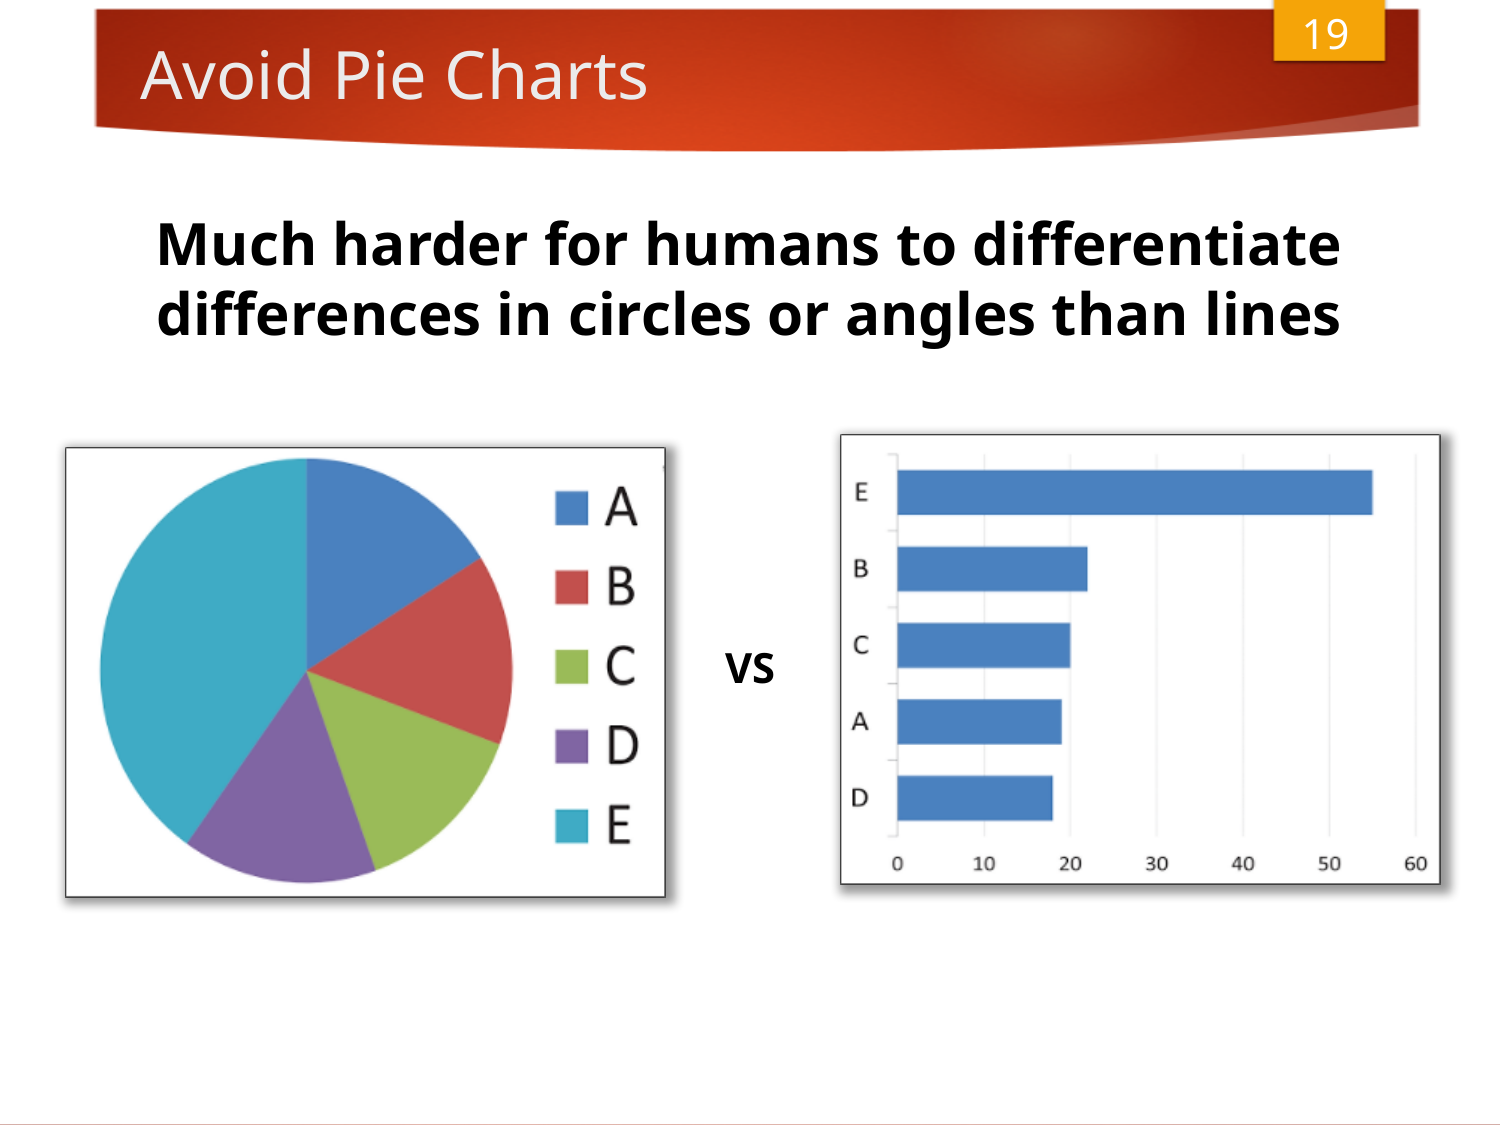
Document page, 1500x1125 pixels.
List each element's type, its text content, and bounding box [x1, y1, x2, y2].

picture [840, 434, 1441, 886]
picture [74, 0, 1450, 155]
picture [65, 447, 666, 898]
text_box VS [671, 630, 834, 699]
text_box Much harder for humans to differentiate differences in circles or angles than lines [98, 199, 1400, 355]
text_box [0, 0, 1500, 400]
